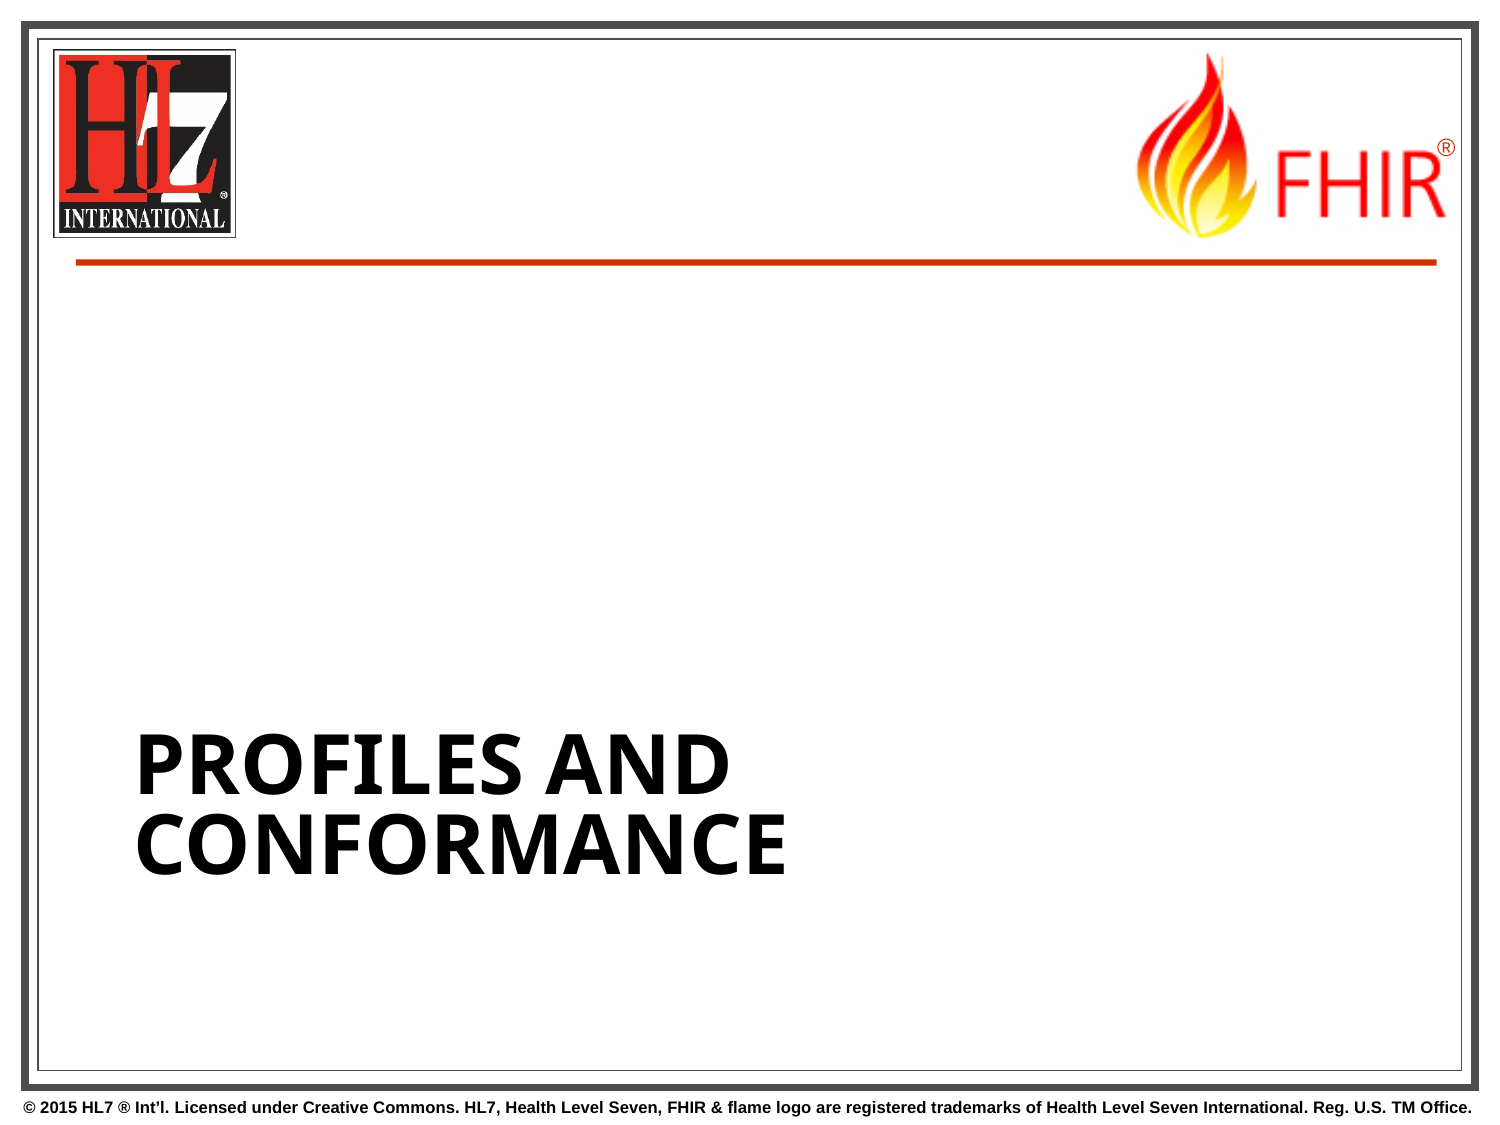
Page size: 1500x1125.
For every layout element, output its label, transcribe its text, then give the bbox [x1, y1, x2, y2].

picture [53, 49, 236, 238]
title Profiles and Conformance [118, 722, 1394, 947]
picture [1124, 42, 1458, 249]
